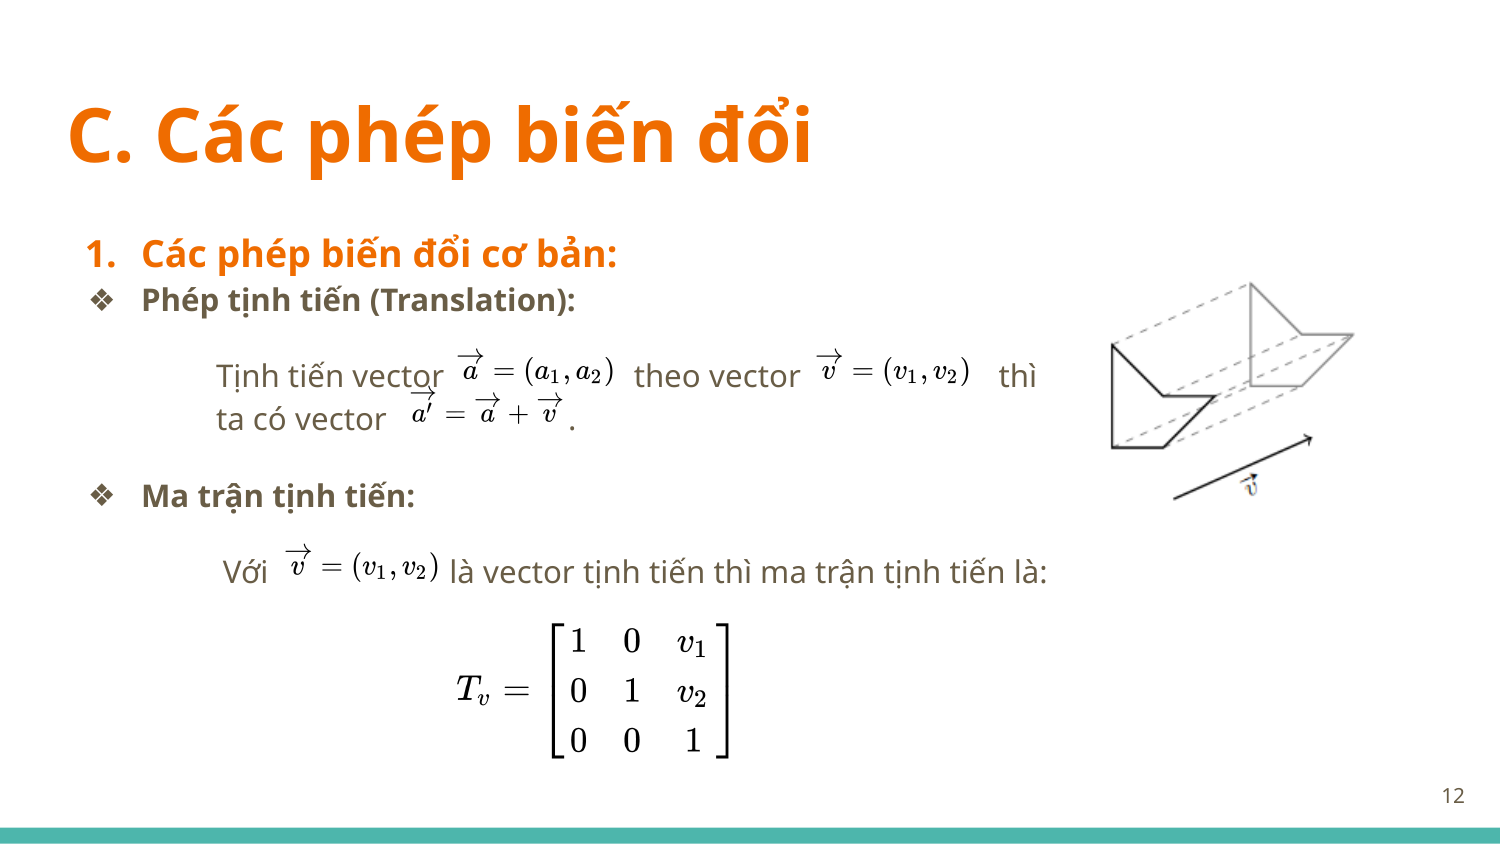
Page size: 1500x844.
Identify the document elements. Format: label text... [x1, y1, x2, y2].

picture [282, 541, 440, 584]
slide_number ‹#› [1389, 764, 1480, 830]
picture [1085, 263, 1369, 521]
list Các phép biến đổi cơ bản: Phép tịnh tiến (Translation): Tịnh tiến vector theo vector thì ta có vector . Ma trận tịnh tiến: Với là vector tịnh tiến thì ma trận tịnh tiến là: [51, 207, 1161, 750]
title C. Các phép biến đổi [51, 72, 1449, 189]
picture [813, 345, 971, 389]
picture [456, 620, 740, 762]
picture [408, 345, 615, 427]
